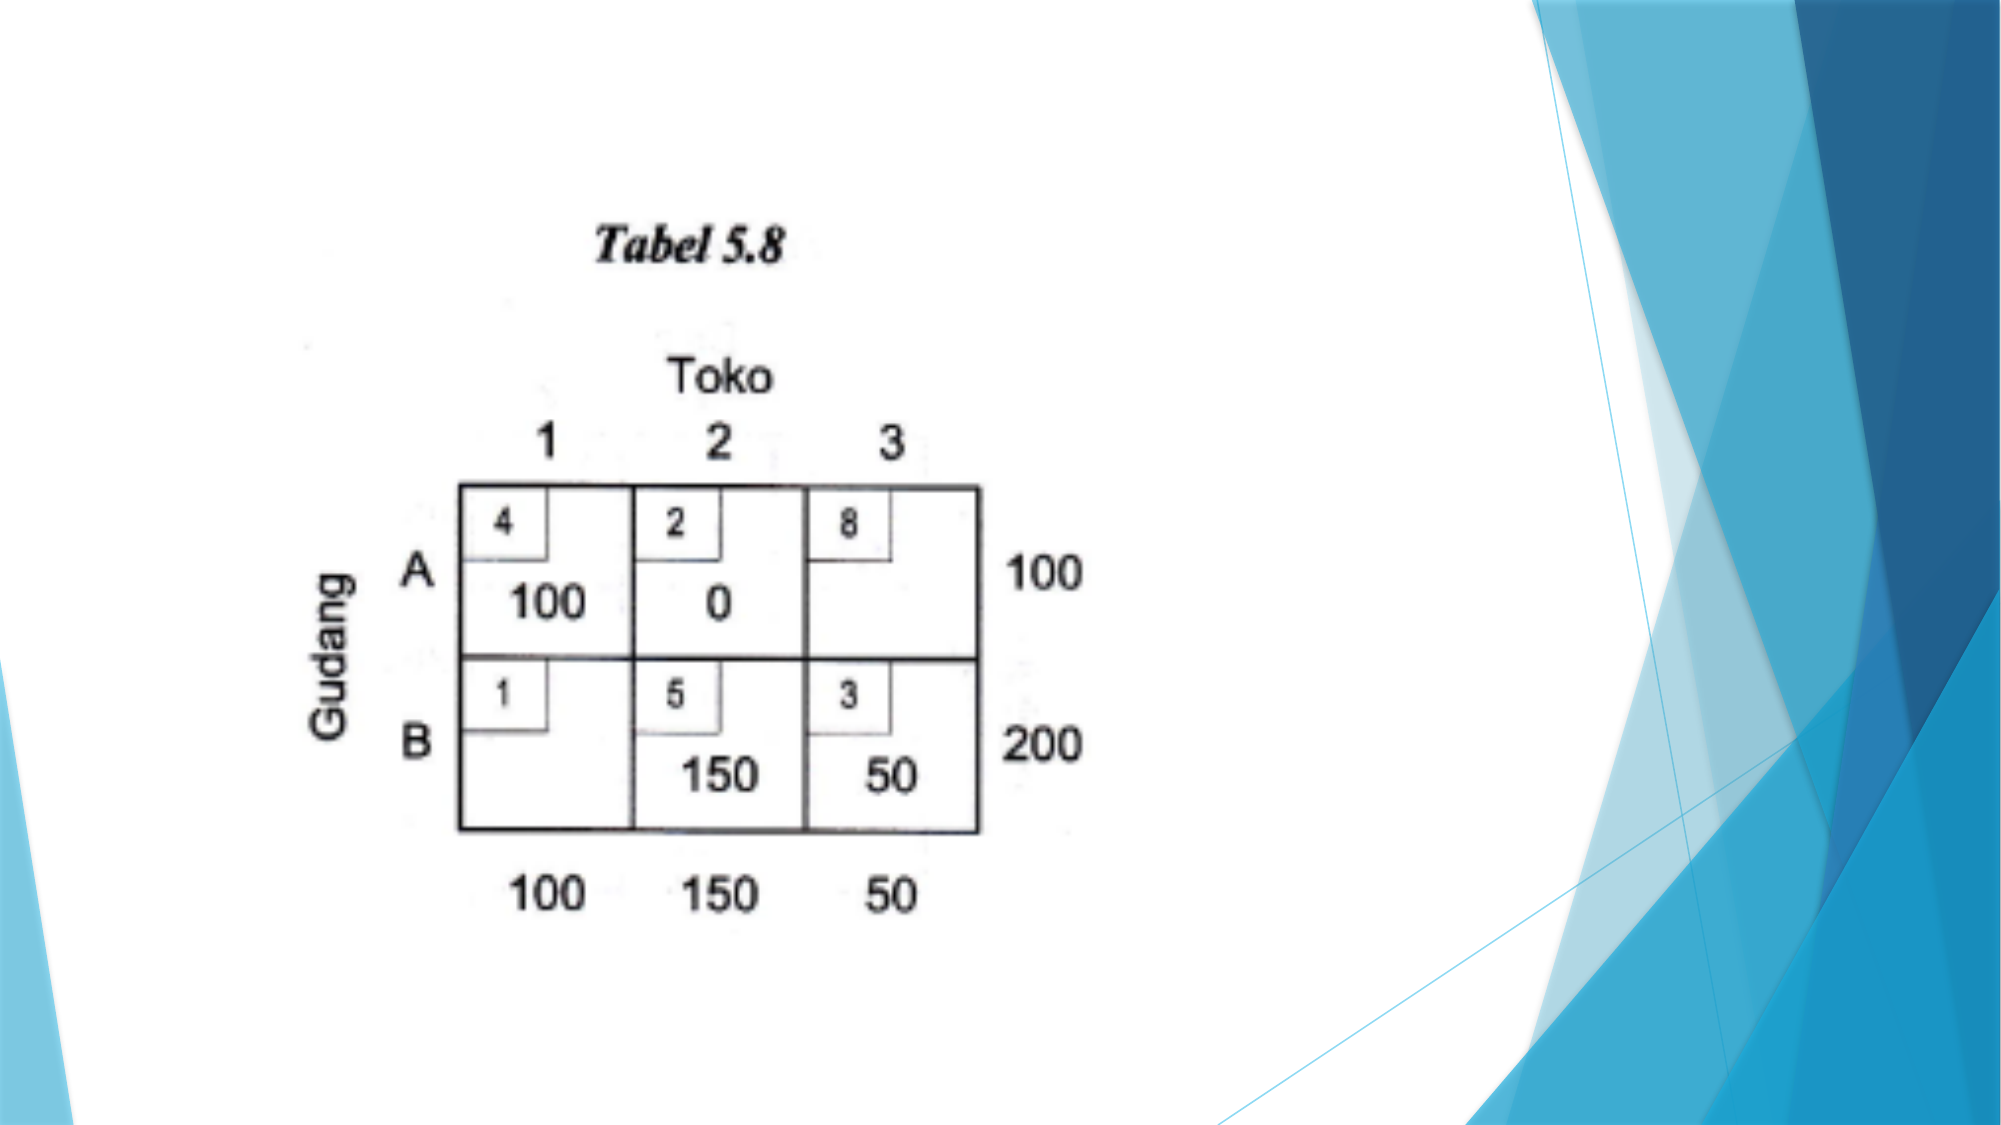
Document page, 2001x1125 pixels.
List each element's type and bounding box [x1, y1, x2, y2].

picture [289, 200, 1115, 943]
